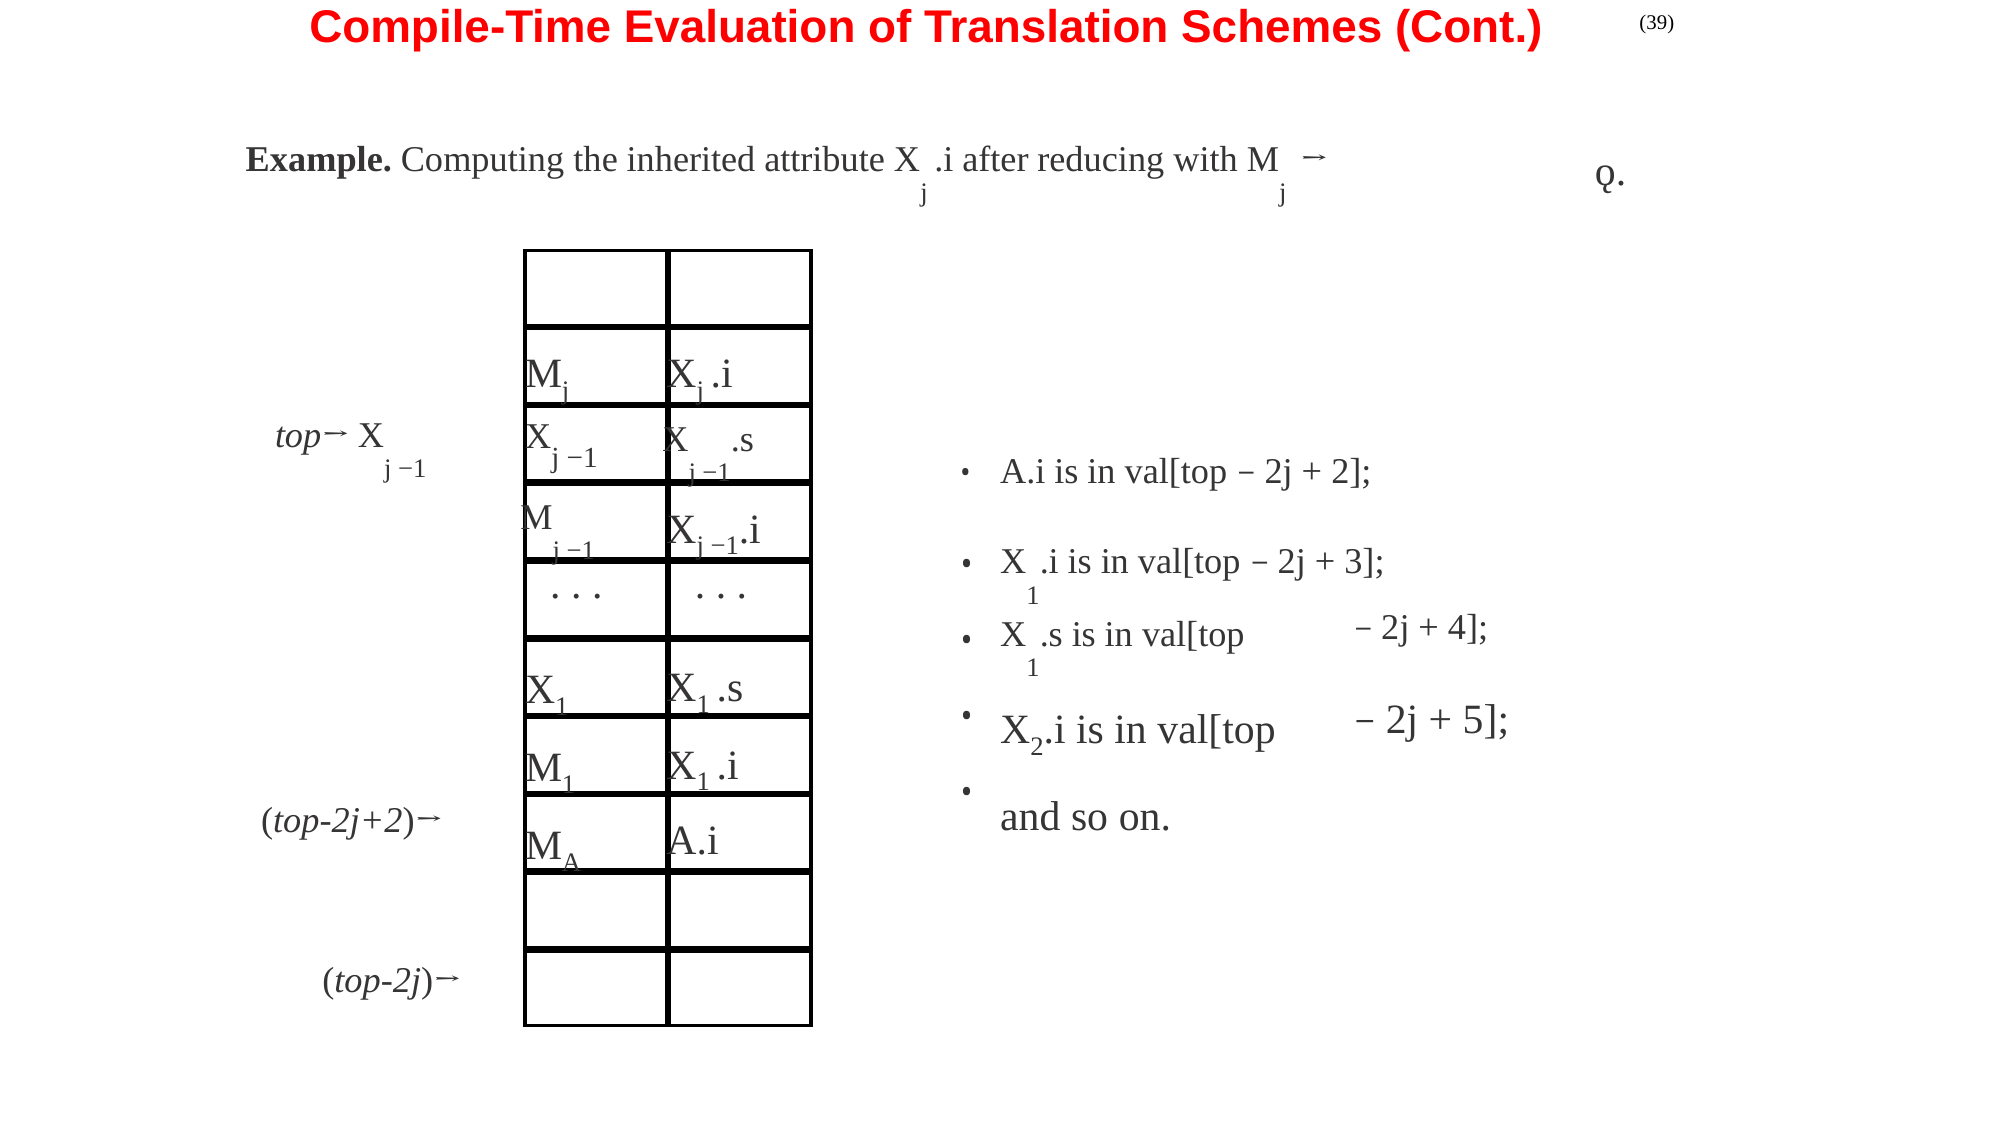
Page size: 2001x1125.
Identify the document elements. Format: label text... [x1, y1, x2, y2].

text_box [524, 482, 666, 560]
text_box [524, 871, 666, 949]
text_box (top-2j)→ [320, 969, 511, 1017]
text_box ǫ. [1592, 141, 1635, 190]
text_box Mj [524, 327, 666, 404]
text_box − 2j + 4]; − 2j + 5]; [1346, 616, 1569, 743]
text_box Xj −1.s [811, 422, 817, 474]
text_box [524, 949, 666, 1026]
text_box (39) [1637, 6, 1685, 34]
text_box [666, 250, 811, 327]
text_box Xj −1.i [666, 482, 814, 561]
text_box [666, 871, 811, 949]
text_box X1 .s [666, 638, 811, 716]
text_box Xj .i [666, 327, 811, 404]
text_box • • • • • [955, 461, 988, 821]
text_box . . . [524, 560, 666, 638]
text_box Example. Computing the inherited attribute Xj .i after reducing with Mj → [243, 141, 1591, 193]
text_box [666, 404, 811, 482]
text_box Compile-Time Evaluation of Translation Schemes (Cont.) [207, 0, 1580, 93]
text_box X1 .i [666, 716, 811, 793]
text_box A.i [666, 793, 811, 871]
text_box [524, 250, 666, 327]
text_box . . . [666, 560, 811, 638]
text_box X1.s is in val[top X2.i is in val[top and so on. [998, 616, 1351, 821]
text_box MA [524, 793, 666, 871]
text_box X1 [524, 638, 666, 716]
text_box top→ Xj −1 [273, 418, 500, 470]
text_box Mj −1 [518, 500, 524, 551]
text_box Xj −1 [524, 404, 666, 482]
text_box (top-2j+2)→ [259, 809, 500, 857]
text_box [666, 949, 811, 1026]
text_box A.i is in val[top − 2j + 2]; X1.i is in val[top − 2j + 3]; [998, 460, 1564, 587]
text_box M1 [524, 716, 666, 793]
